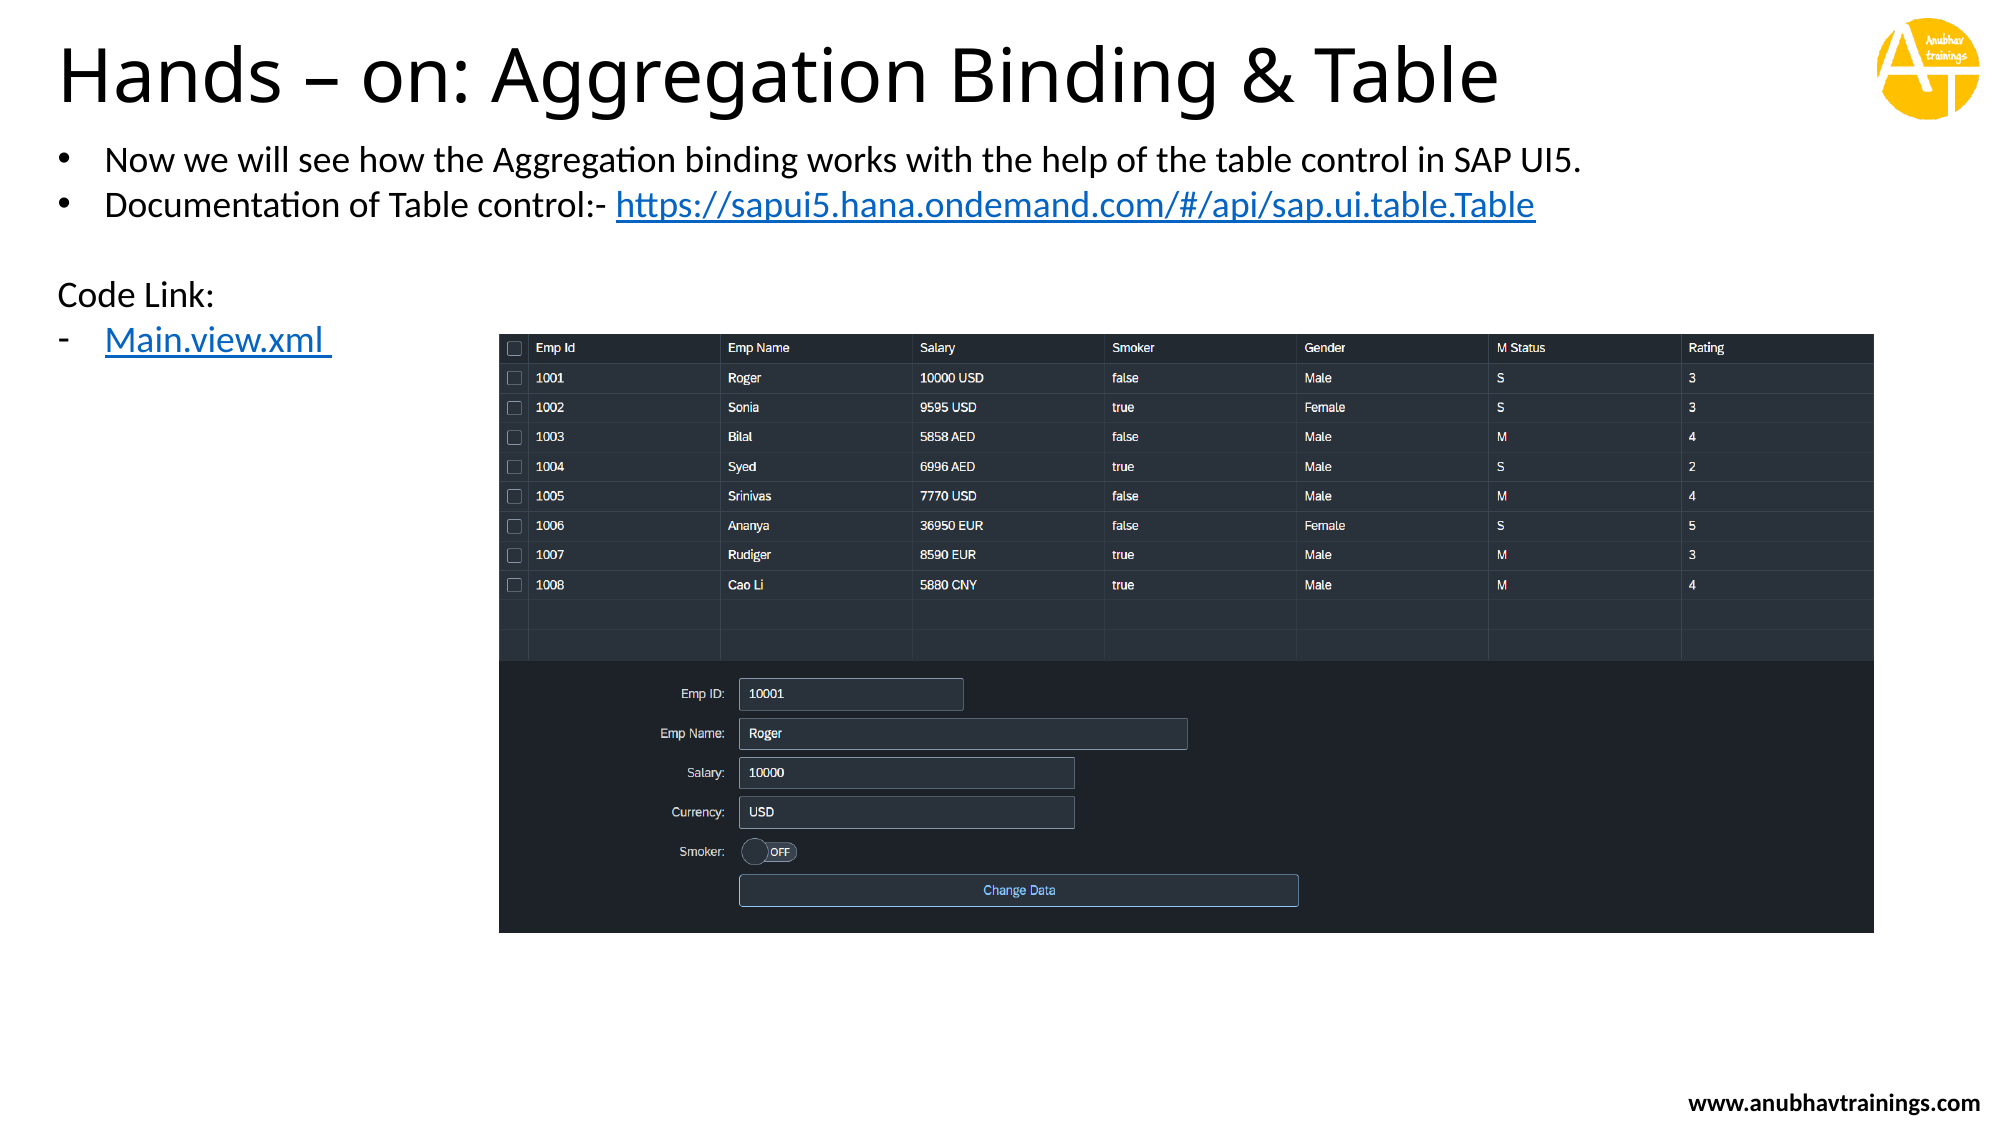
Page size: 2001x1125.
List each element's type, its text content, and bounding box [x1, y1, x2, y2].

picture [499, 334, 1874, 933]
text_box Now we will see how the Aggregation binding works with the help of the table control in SAP UI5. Documentation of Table control:- https://sapui5.hana.ondemand.com/#/api/sap.ui.table.Table Code Link: Main.view.xml [42, 127, 1874, 368]
footer www.anubhavtrainings.com [1669, 1089, 2000, 1114]
picture [1866, 11, 1985, 128]
text_box Hands – on: Aggregation Binding & Table [42, 30, 1866, 127]
